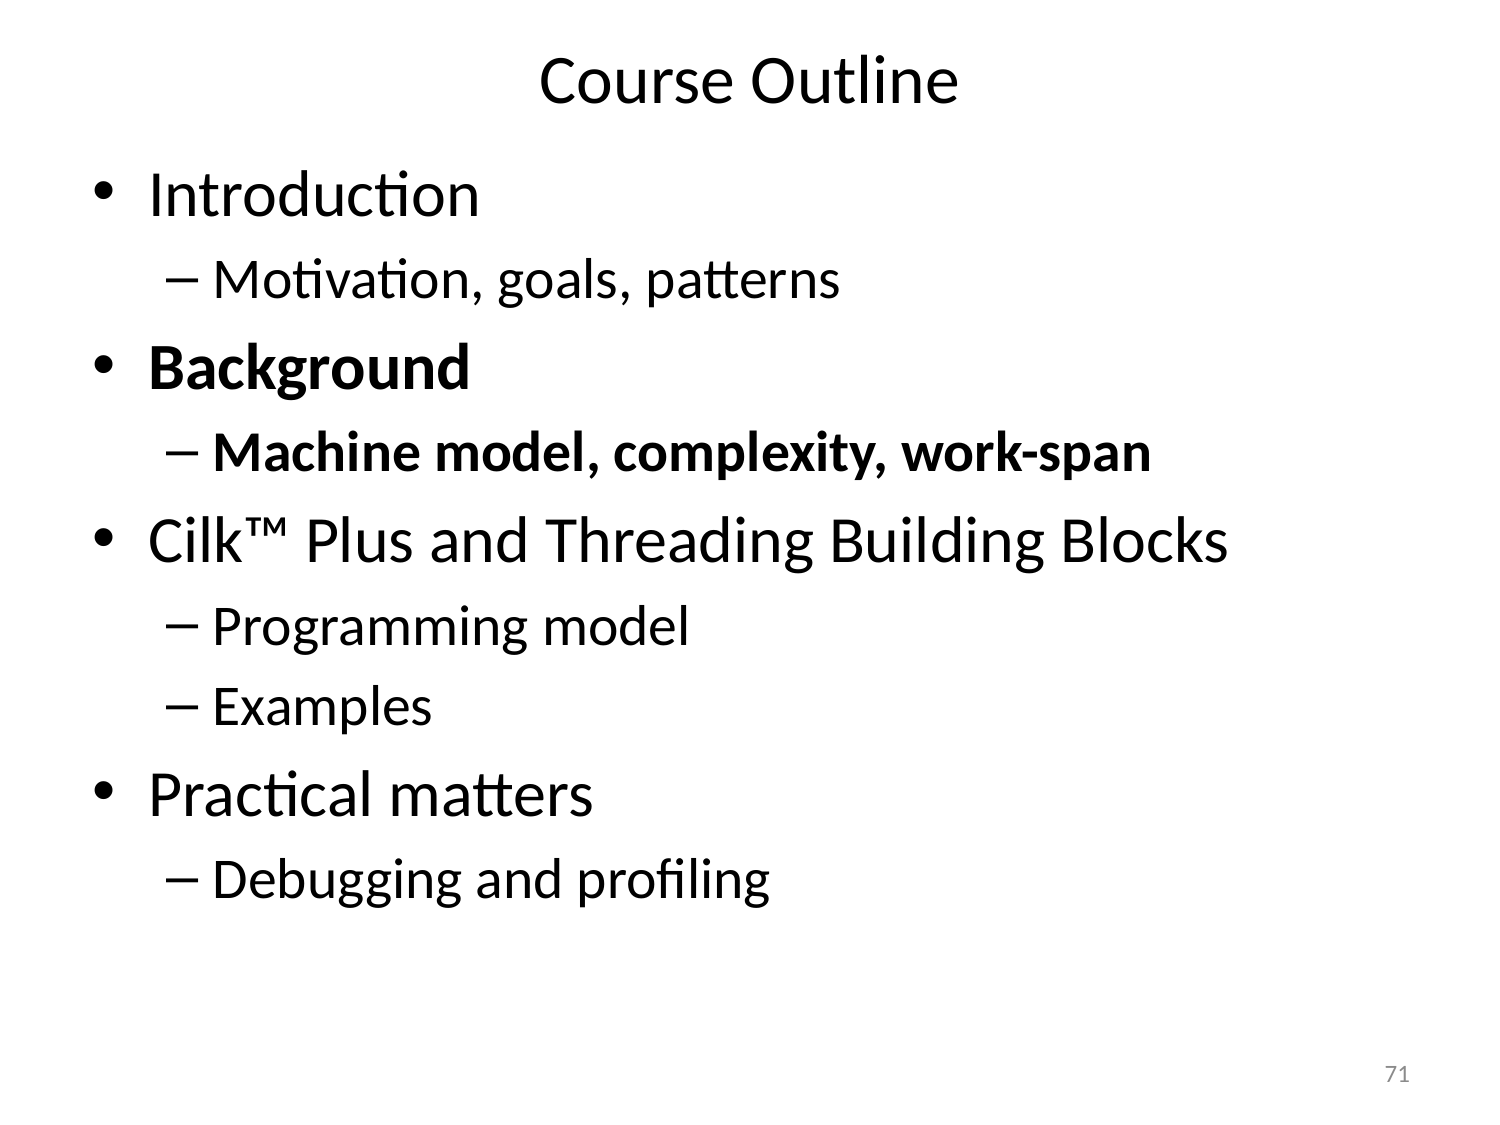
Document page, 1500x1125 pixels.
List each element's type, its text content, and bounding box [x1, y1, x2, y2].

title Course Outline [74, 26, 1427, 126]
list Introduction Motivation, goals, patterns Background Machine model, complexity, work-span Cilk™ Plus and Threading Building Blocks Programming model Examples Practical matters Debugging and profiling [77, 142, 1429, 925]
slide_number 71 [1074, 1042, 1425, 1103]
